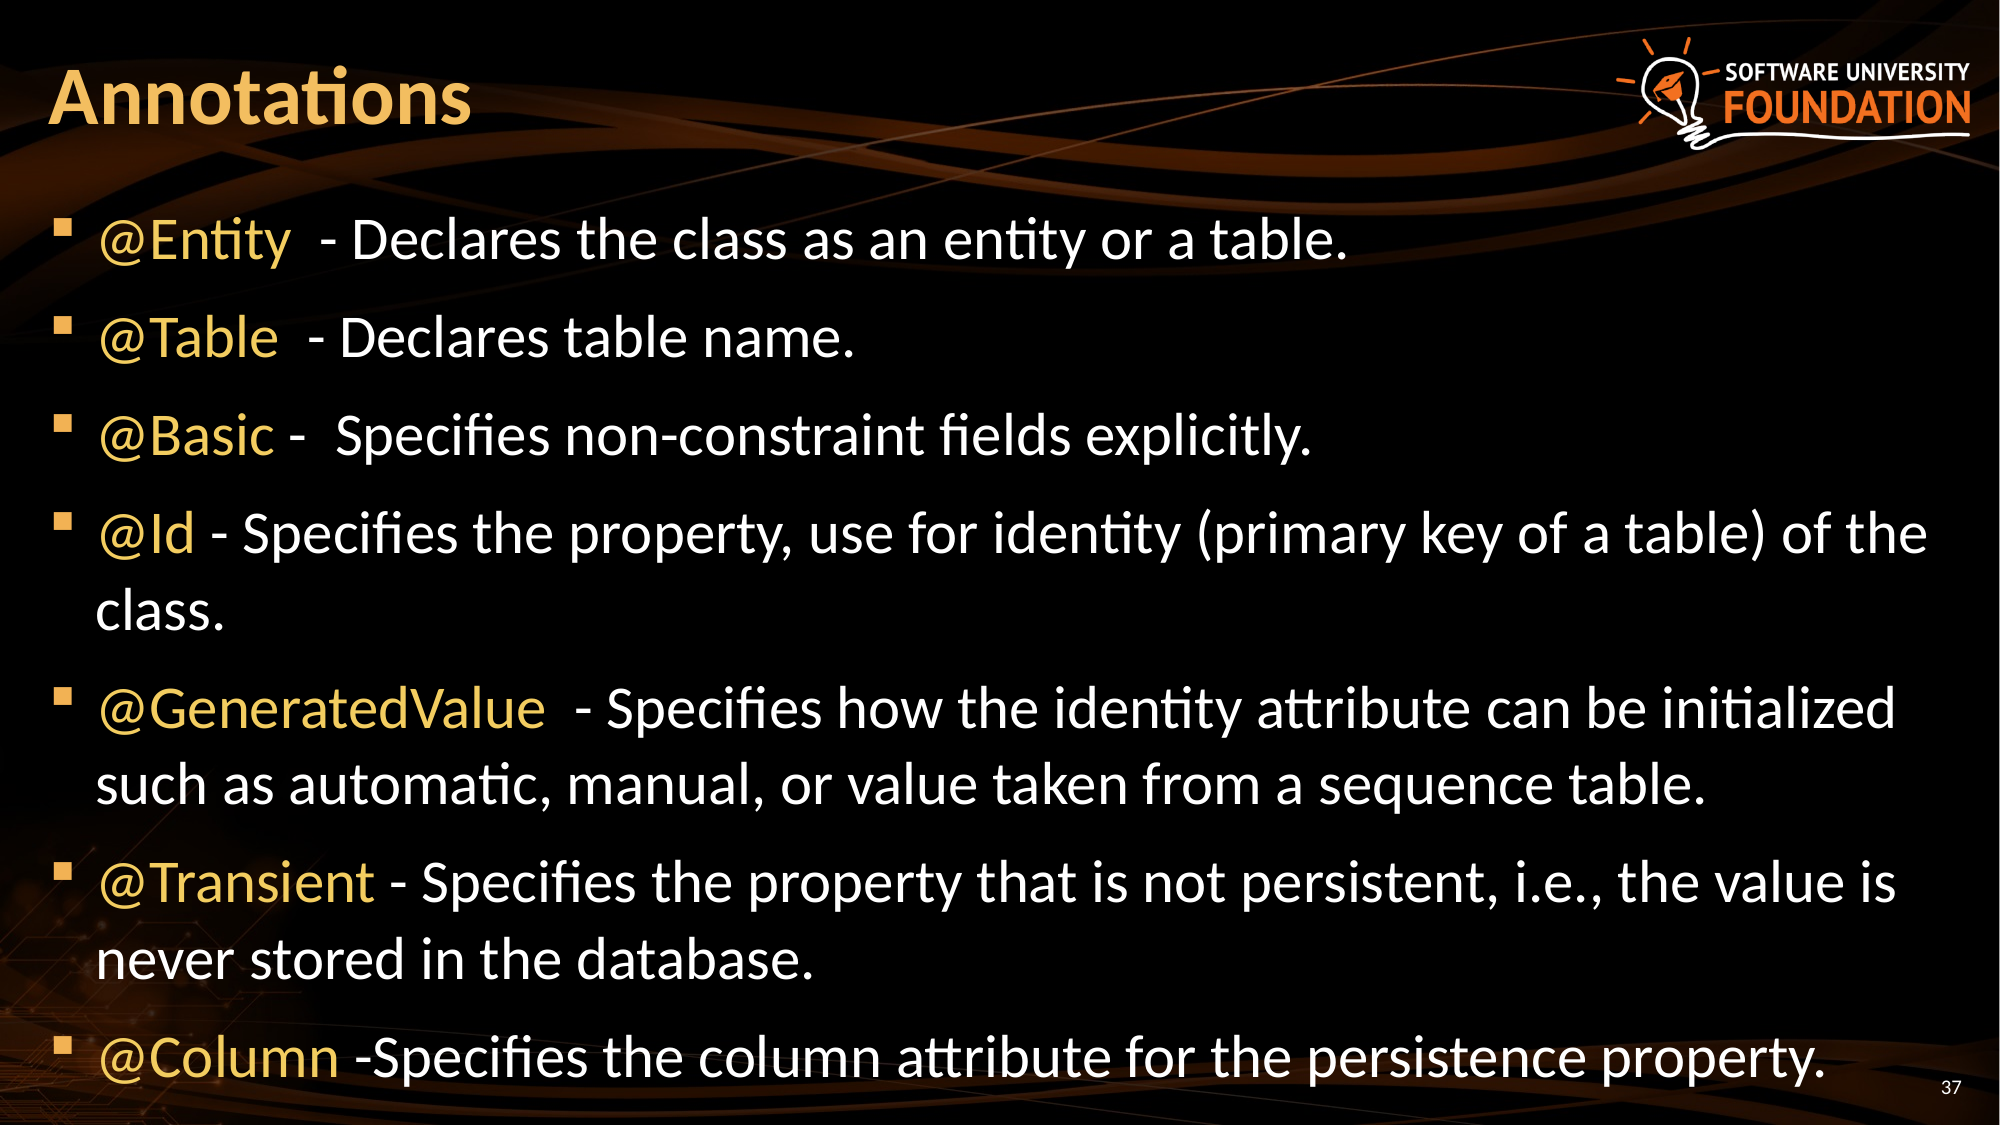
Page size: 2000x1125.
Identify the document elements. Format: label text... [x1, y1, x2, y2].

list @Entity - Declares the class as an entity or a table. @Table - Declares table name. @Basic - Specifies non-constraint fields explicitly. @Id - Specifies the property, use for identity (primary key of a table) of the class. @GeneratedValue - Specifies how the identity attribute can be initialized such as automatic, manual, or value taken from a sequence table. @Transient - Specifies the property that is not persistent, i.e., the value is never stored in the database. @Column -Specifies the column attribute for the persistence property. [31, 188, 1968, 1103]
picture [0, 0, 2000, 1125]
title Annotations [30, 6, 1602, 189]
